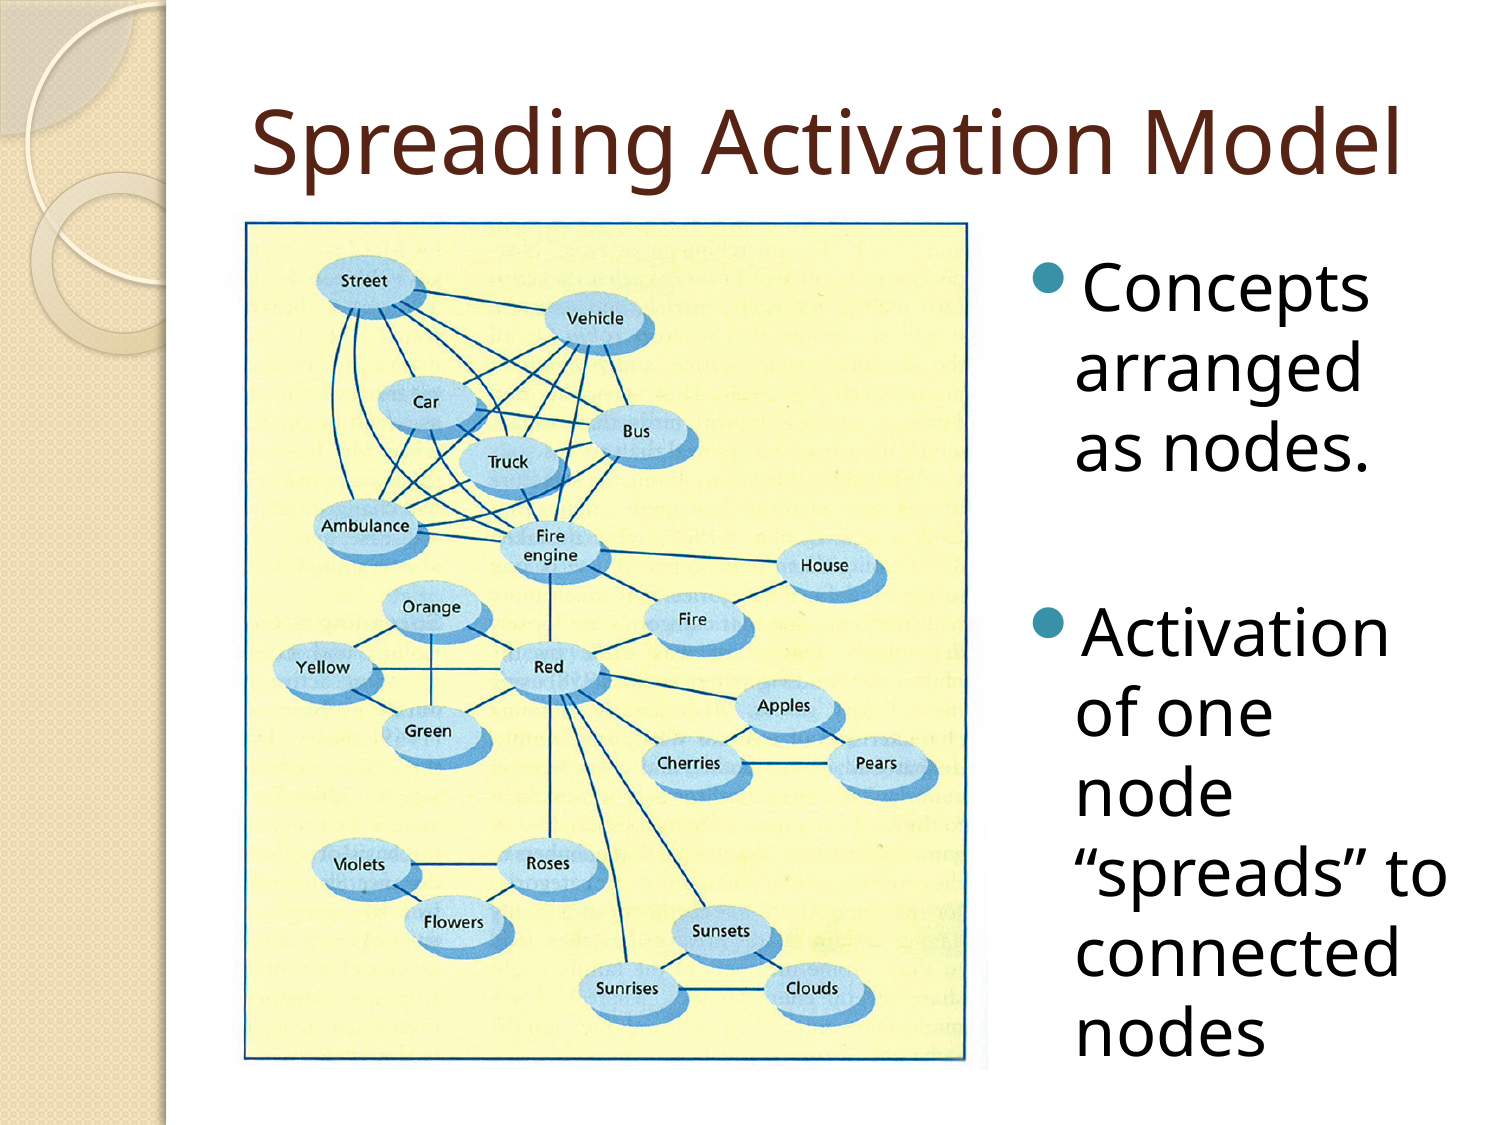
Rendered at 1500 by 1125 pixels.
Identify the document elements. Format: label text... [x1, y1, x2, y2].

list Concepts arranged as nodes. Activation of one node “spreads” to connected nodes [999, 237, 1466, 1050]
title Spreading Activation Model [235, 45, 1466, 233]
picture [224, 212, 988, 1069]
